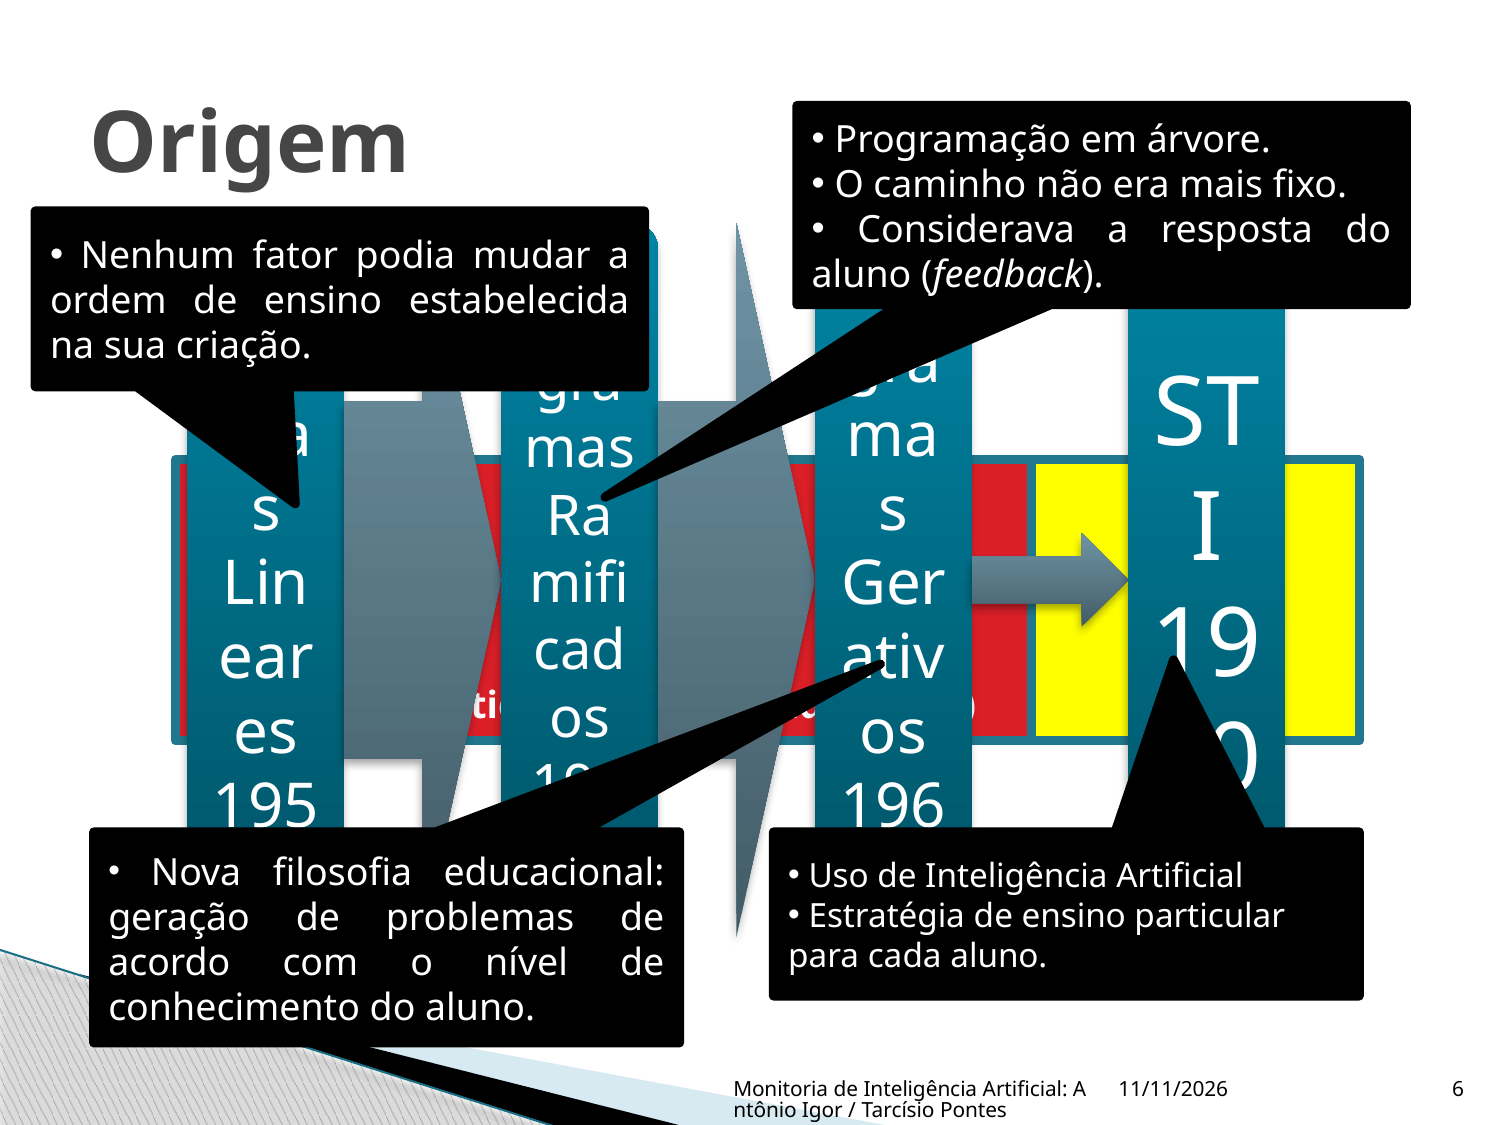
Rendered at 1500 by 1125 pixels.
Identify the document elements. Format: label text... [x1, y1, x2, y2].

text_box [175, 222, 1360, 938]
text_box Programação em árvore. O caminho não era mais fixo. Considerava a resposta do aluno (feedback). [792, 100, 1411, 310]
text_box Nova filosofia educacional: geração de problemas de acordo com o nível de conhecimento do aluno. [89, 827, 685, 1048]
text_box Nenhum fator podia mudar a ordem de ensino estabelecida na sua criação. [30, 206, 650, 417]
title Origem [75, 45, 1425, 233]
text_box Uso de Inteligência Artificial Estratégia de ensino particular para cada aluno. [768, 944, 1364, 1001]
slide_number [1105, 1051, 1418, 1112]
footer Monitoria de Inteligência Artificial: Antônio Igor / Tarcísio Pontes [718, 1051, 1105, 1112]
slide_number 6 [1418, 1051, 1479, 1112]
